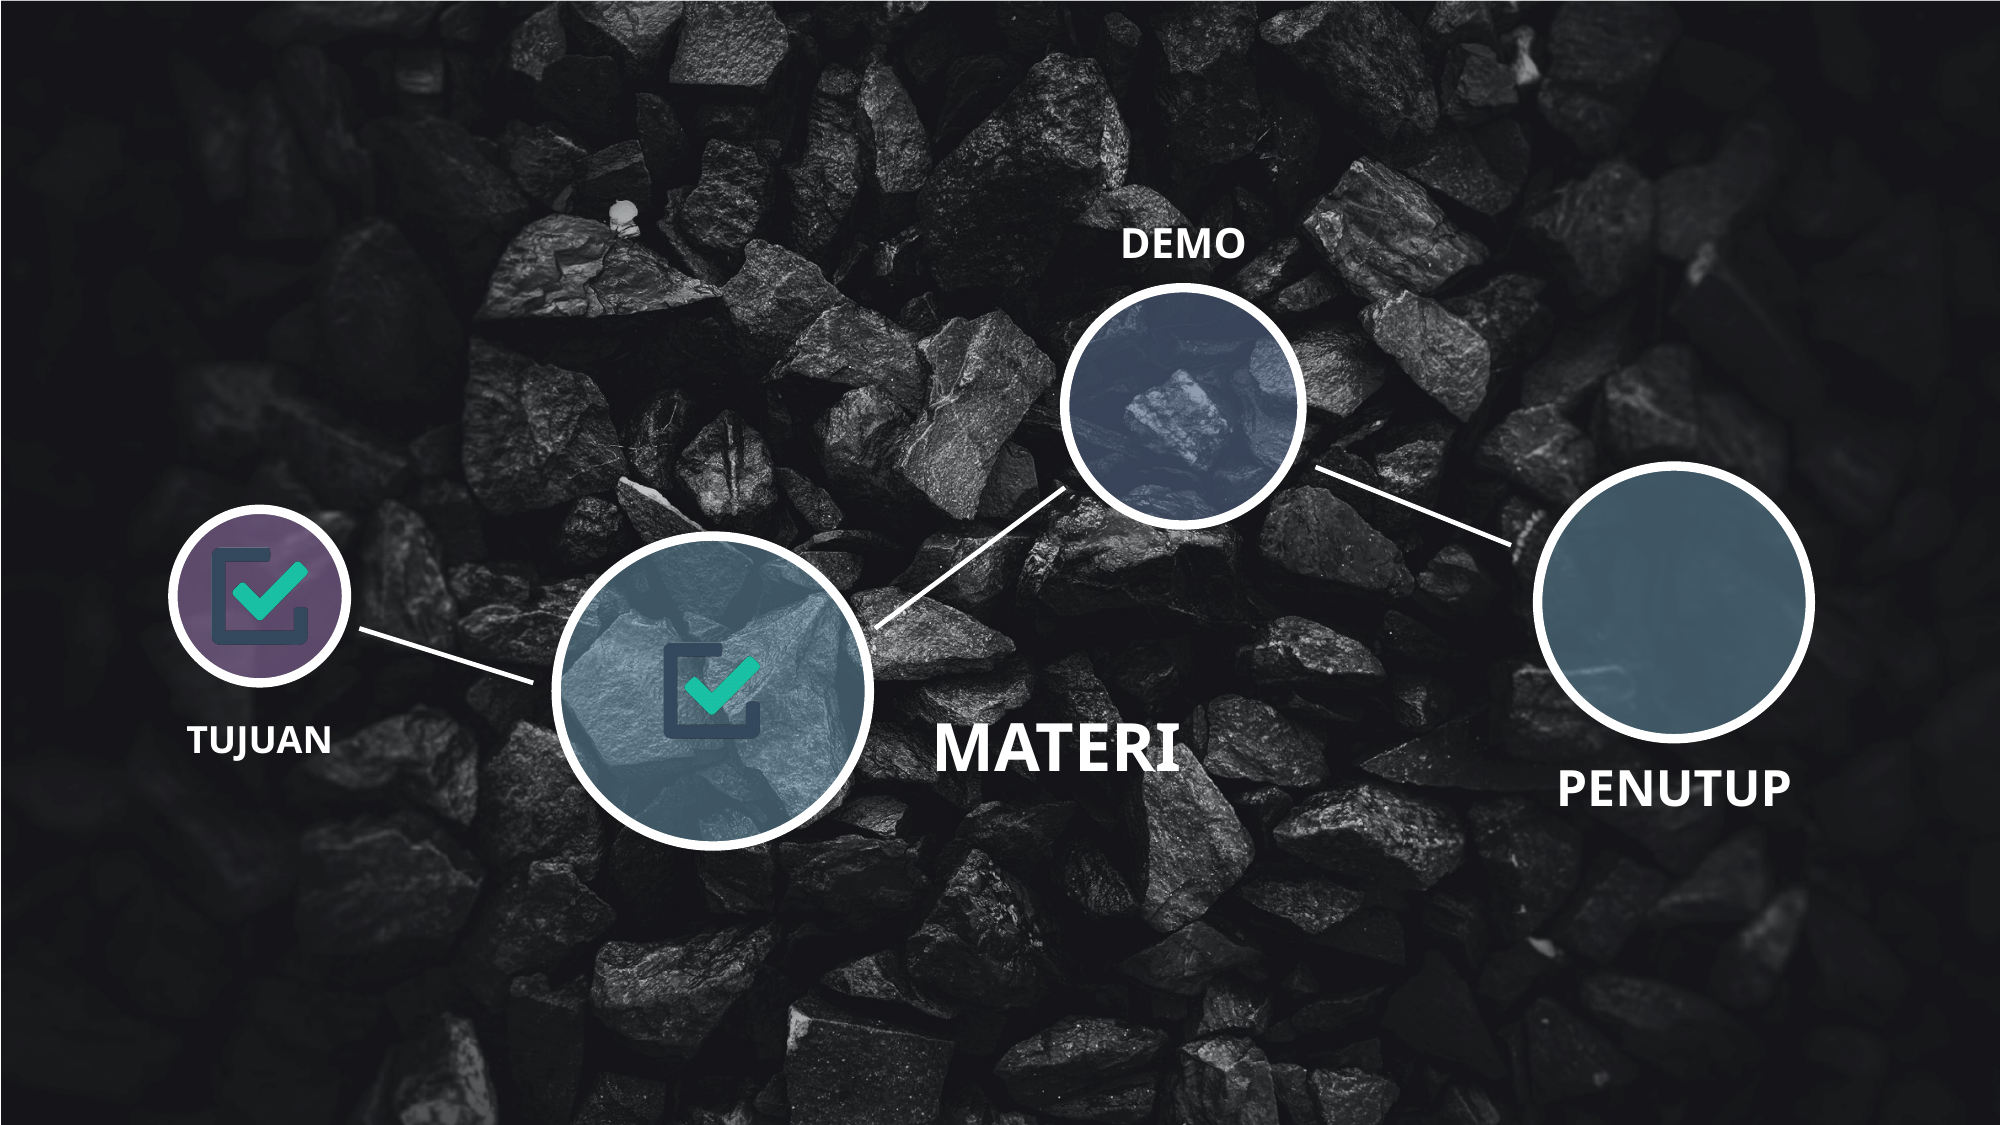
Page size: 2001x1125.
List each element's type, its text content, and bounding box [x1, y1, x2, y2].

picture [3, 0, 2000, 1125]
text_box [171, 508, 348, 684]
text_box [1563, 464, 1812, 740]
text_box TUJUAN [135, 708, 385, 769]
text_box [359, 628, 534, 683]
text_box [1315, 466, 1511, 546]
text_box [875, 487, 1065, 629]
text_box PENUTUP [1563, 749, 1825, 824]
